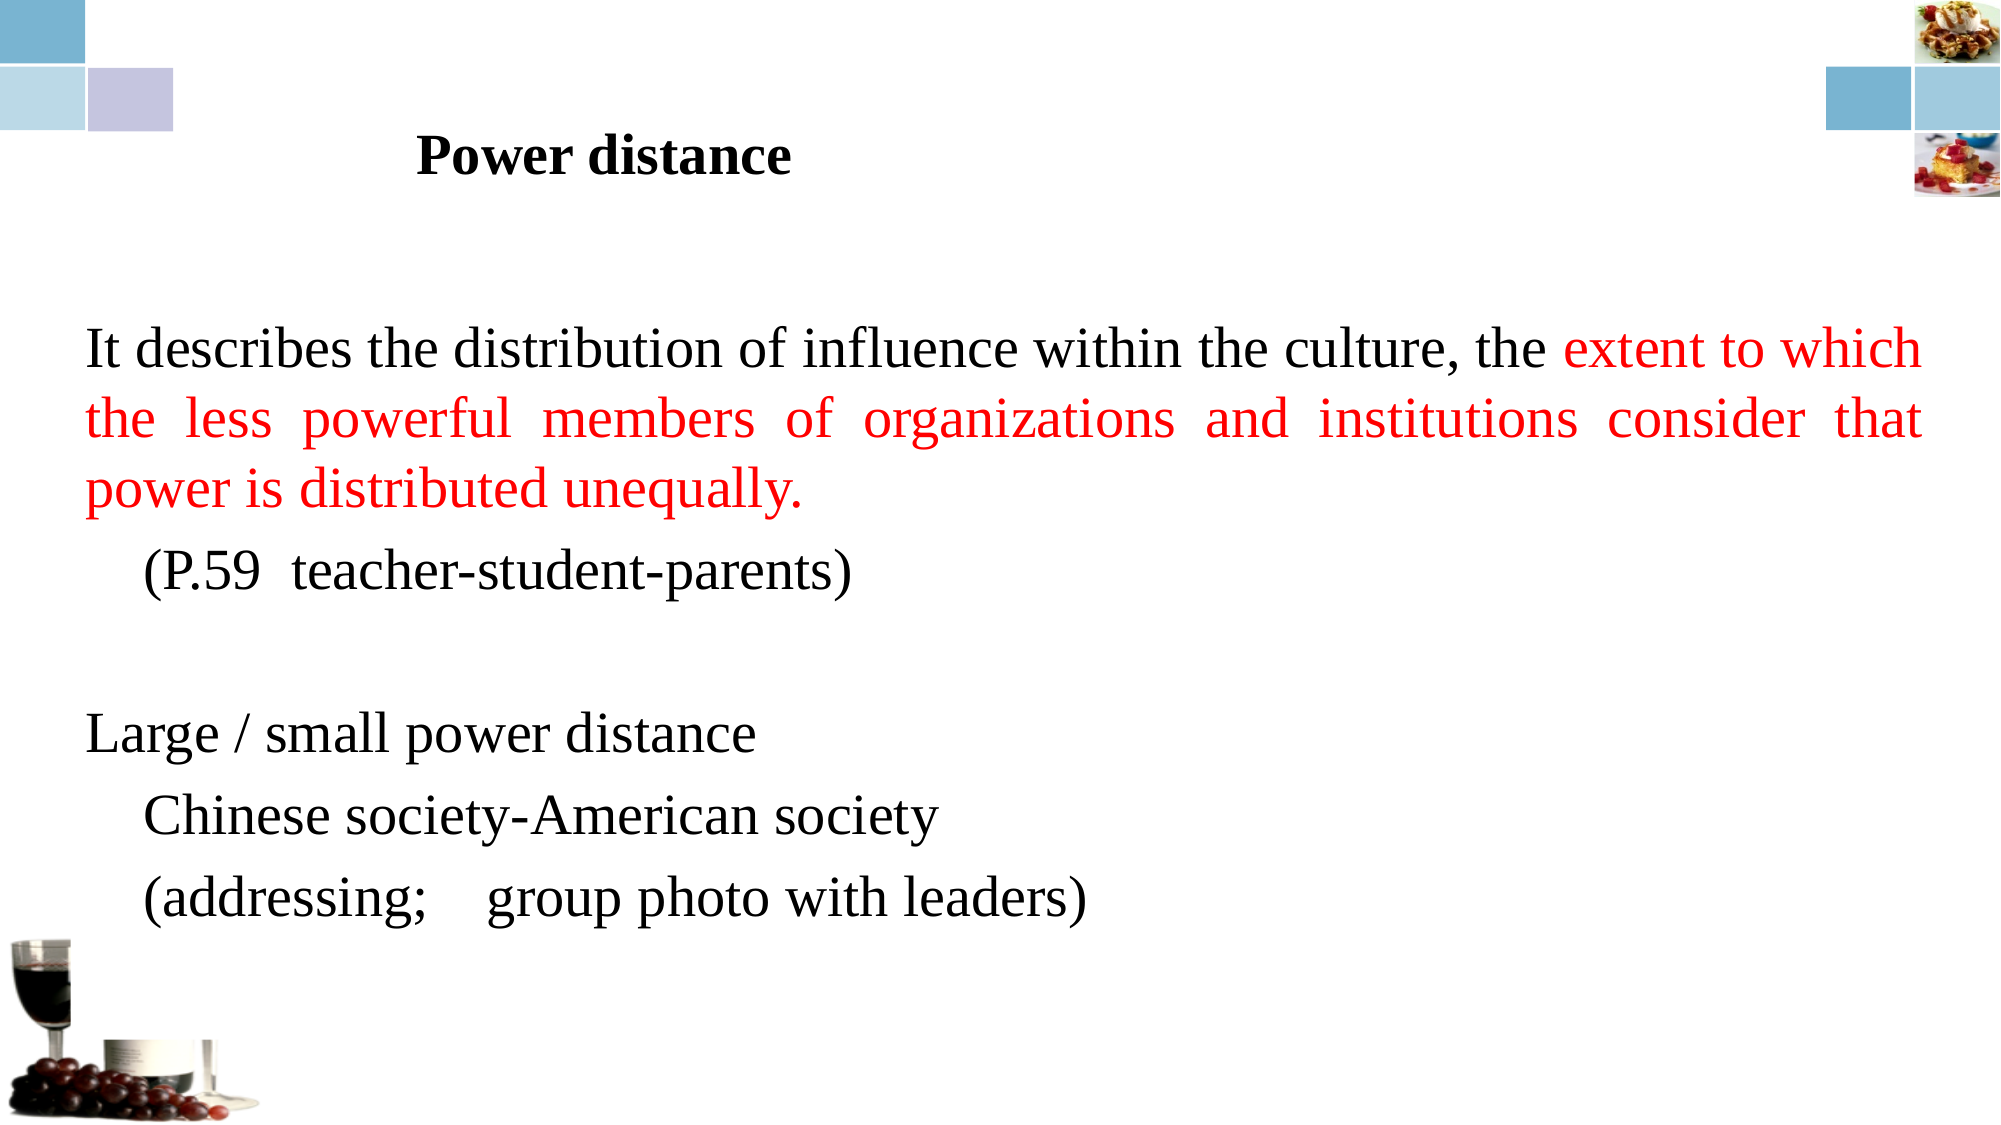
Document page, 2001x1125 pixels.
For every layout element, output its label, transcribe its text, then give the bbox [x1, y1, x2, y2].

title Power distance [401, 56, 1752, 219]
picture [0, 824, 264, 1125]
picture [1914, 133, 2000, 197]
picture [1914, 0, 2000, 63]
list It describes the distribution of influence within the culture, the extent to which the less powerful members of organizations and institutions consider that power is distributed unequally. (P.59 teacher-student-parents) Large / small power distance Chinese society-American society (addressing; group photo with leaders) [70, 219, 1939, 1040]
